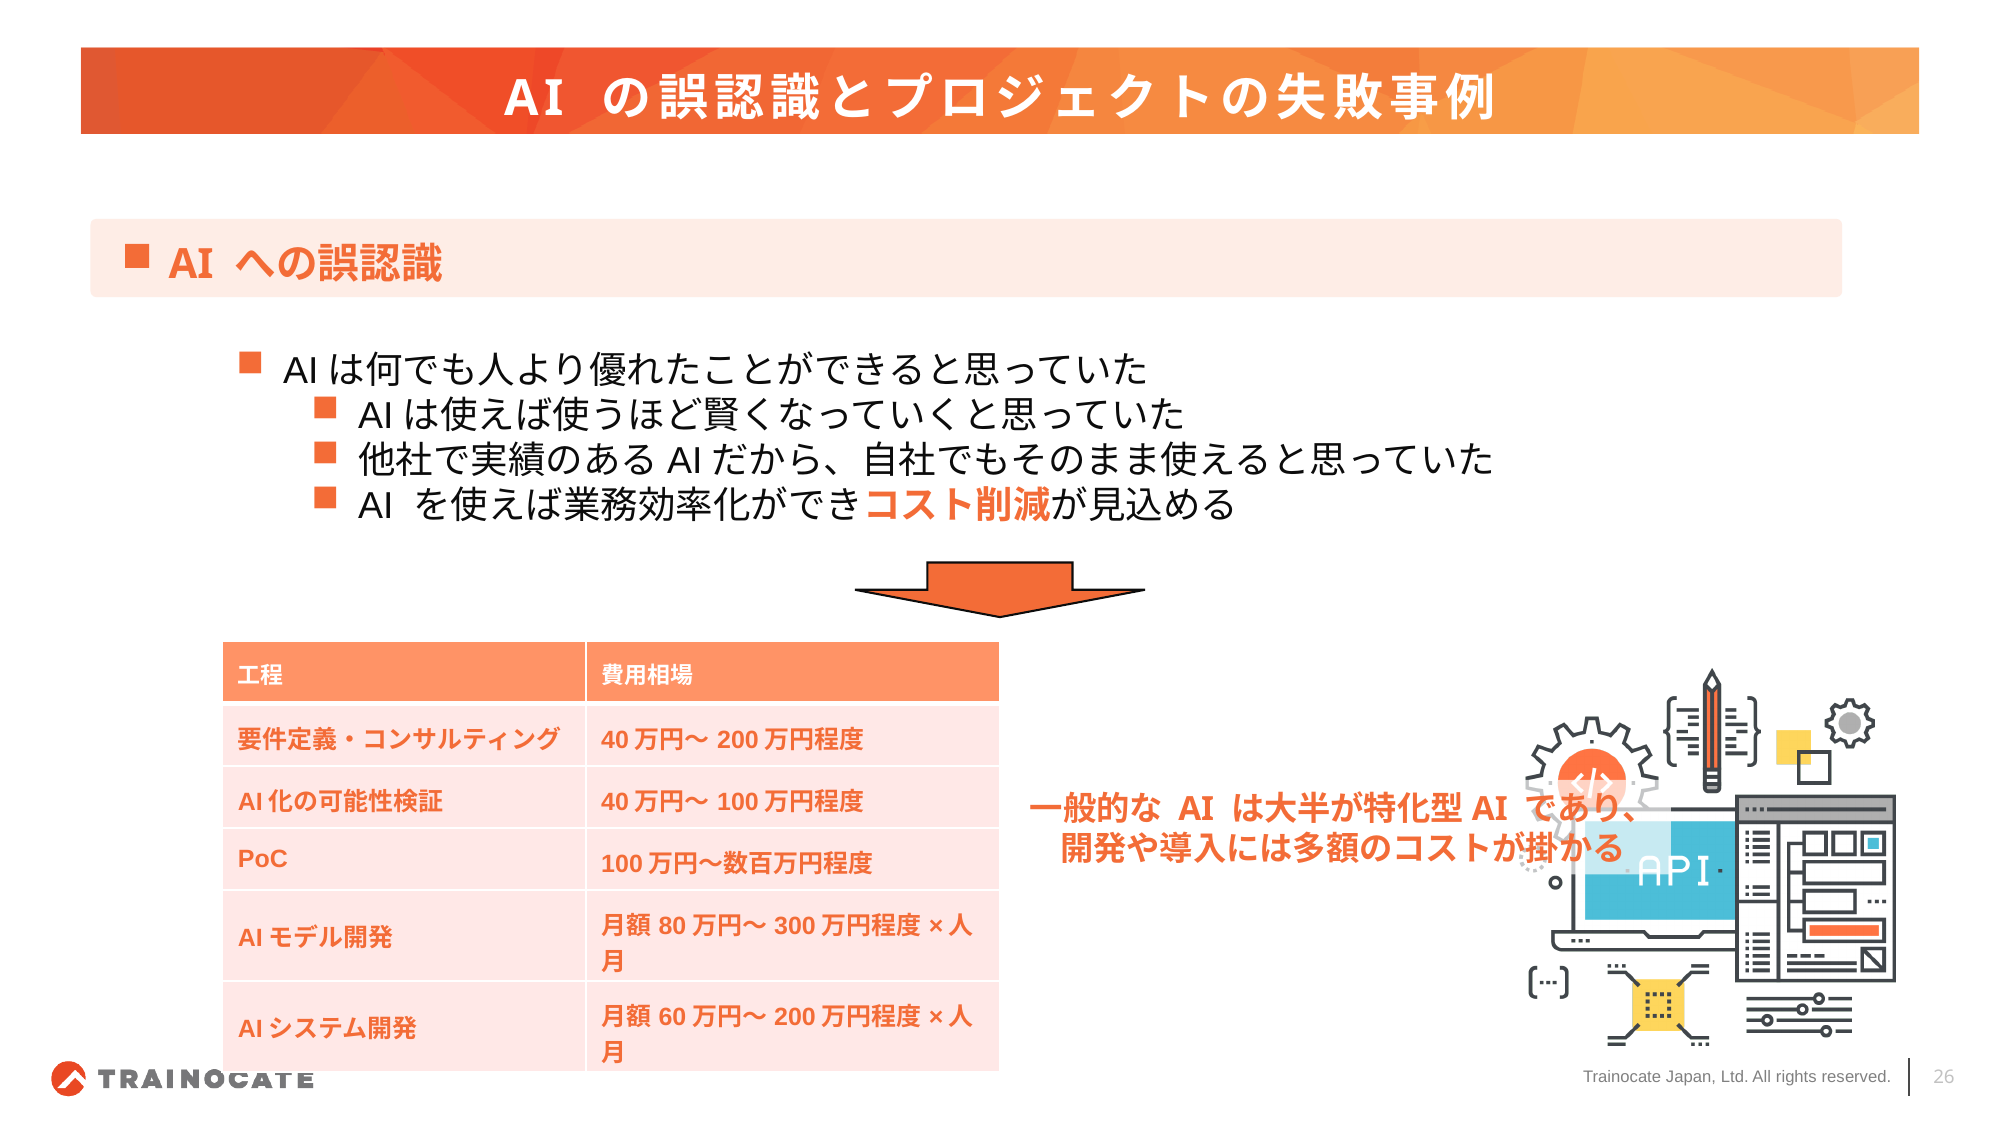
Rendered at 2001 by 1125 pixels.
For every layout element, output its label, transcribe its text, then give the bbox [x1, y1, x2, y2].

table_cell 40万円～200万円程度 [587, 706, 999, 765]
table_cell 月額80万円～300万円程度×人月 [587, 891, 999, 980]
table_header 工程 [223, 642, 585, 701]
table_cell 40万円～100万円程度 [587, 767, 999, 827]
text_box AI への誤認識 [90, 218, 1843, 298]
table_cell AIモデル開発 [223, 891, 585, 980]
text_box [854, 561, 1146, 619]
table_cell AIシステム開発 [223, 982, 585, 1071]
title AI の誤認識とプロジェクトの失敗事例 [60, 60, 1940, 140]
table_cell PoC [223, 829, 585, 889]
picture [30, 1046, 335, 1109]
picture [1519, 668, 1896, 1046]
slide_number 26 [1519, 1060, 1970, 1095]
table_cell 月額60万円～200万円程度×人月 [587, 982, 999, 1071]
picture [80, 47, 1920, 60]
table_header 費用相場 [587, 642, 999, 701]
table_cell 要件定義・コンサルティング [223, 706, 585, 765]
table_cell AI化の可能性検証 [223, 767, 585, 827]
text_box 一般的な AI は大半が特化型AI であり、 開発や導入には多額のコストが掛かる [1015, 779, 1519, 875]
table_cell 100万円～数百万円程度 [587, 829, 999, 889]
text_box AIは何でも人より優れたことができると思っていた AIは使えば使うほど賢くなっていくと思っていた 他社で実績のあるAIだから、自社でもそのまま使えると思っていた AI を使えば業務効率化ができコスト削減が見込める [221, 338, 1511, 533]
